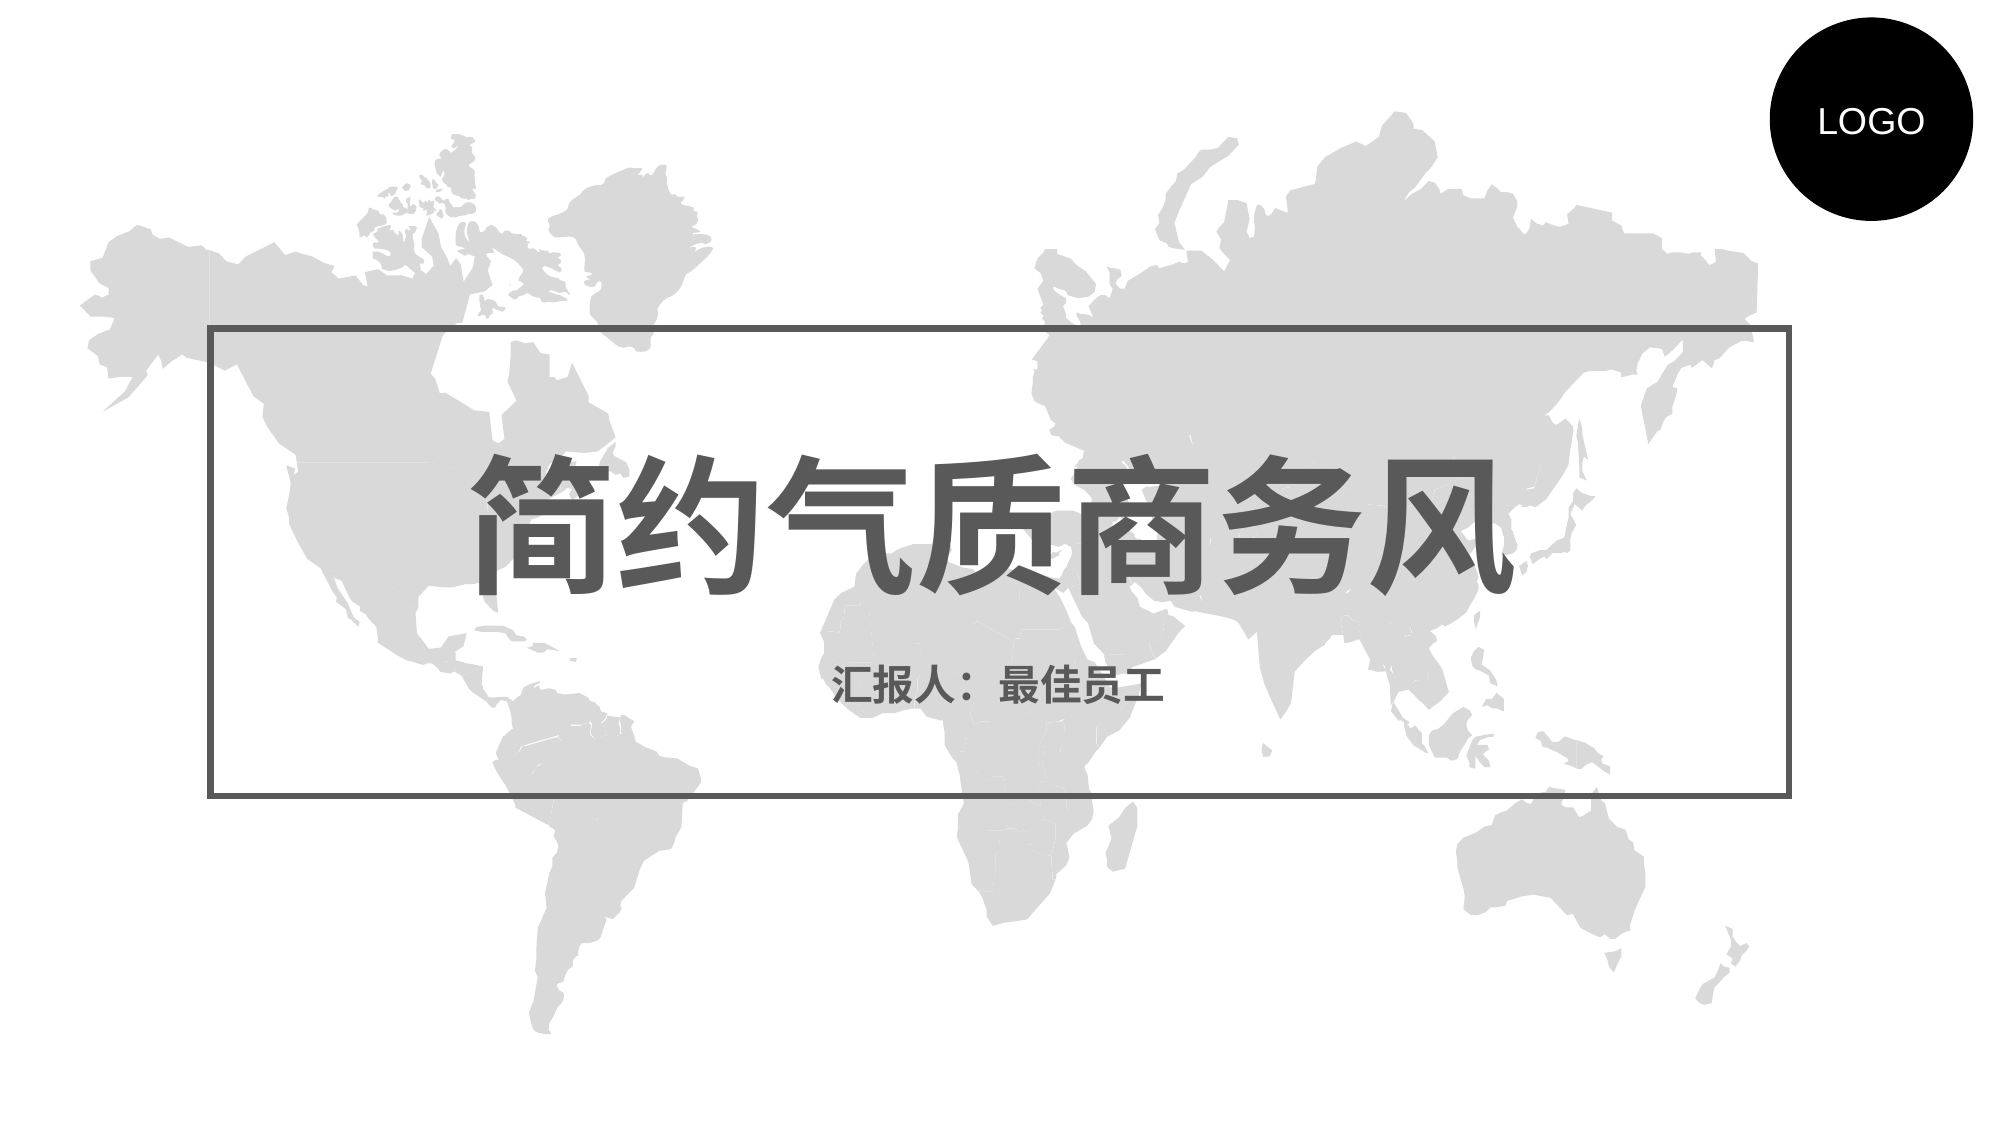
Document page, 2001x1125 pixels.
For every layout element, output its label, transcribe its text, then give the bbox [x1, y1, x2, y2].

text_box LOGO [1768, 16, 1975, 222]
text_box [79, 111, 1759, 1035]
text_box [1759, 327, 1790, 797]
